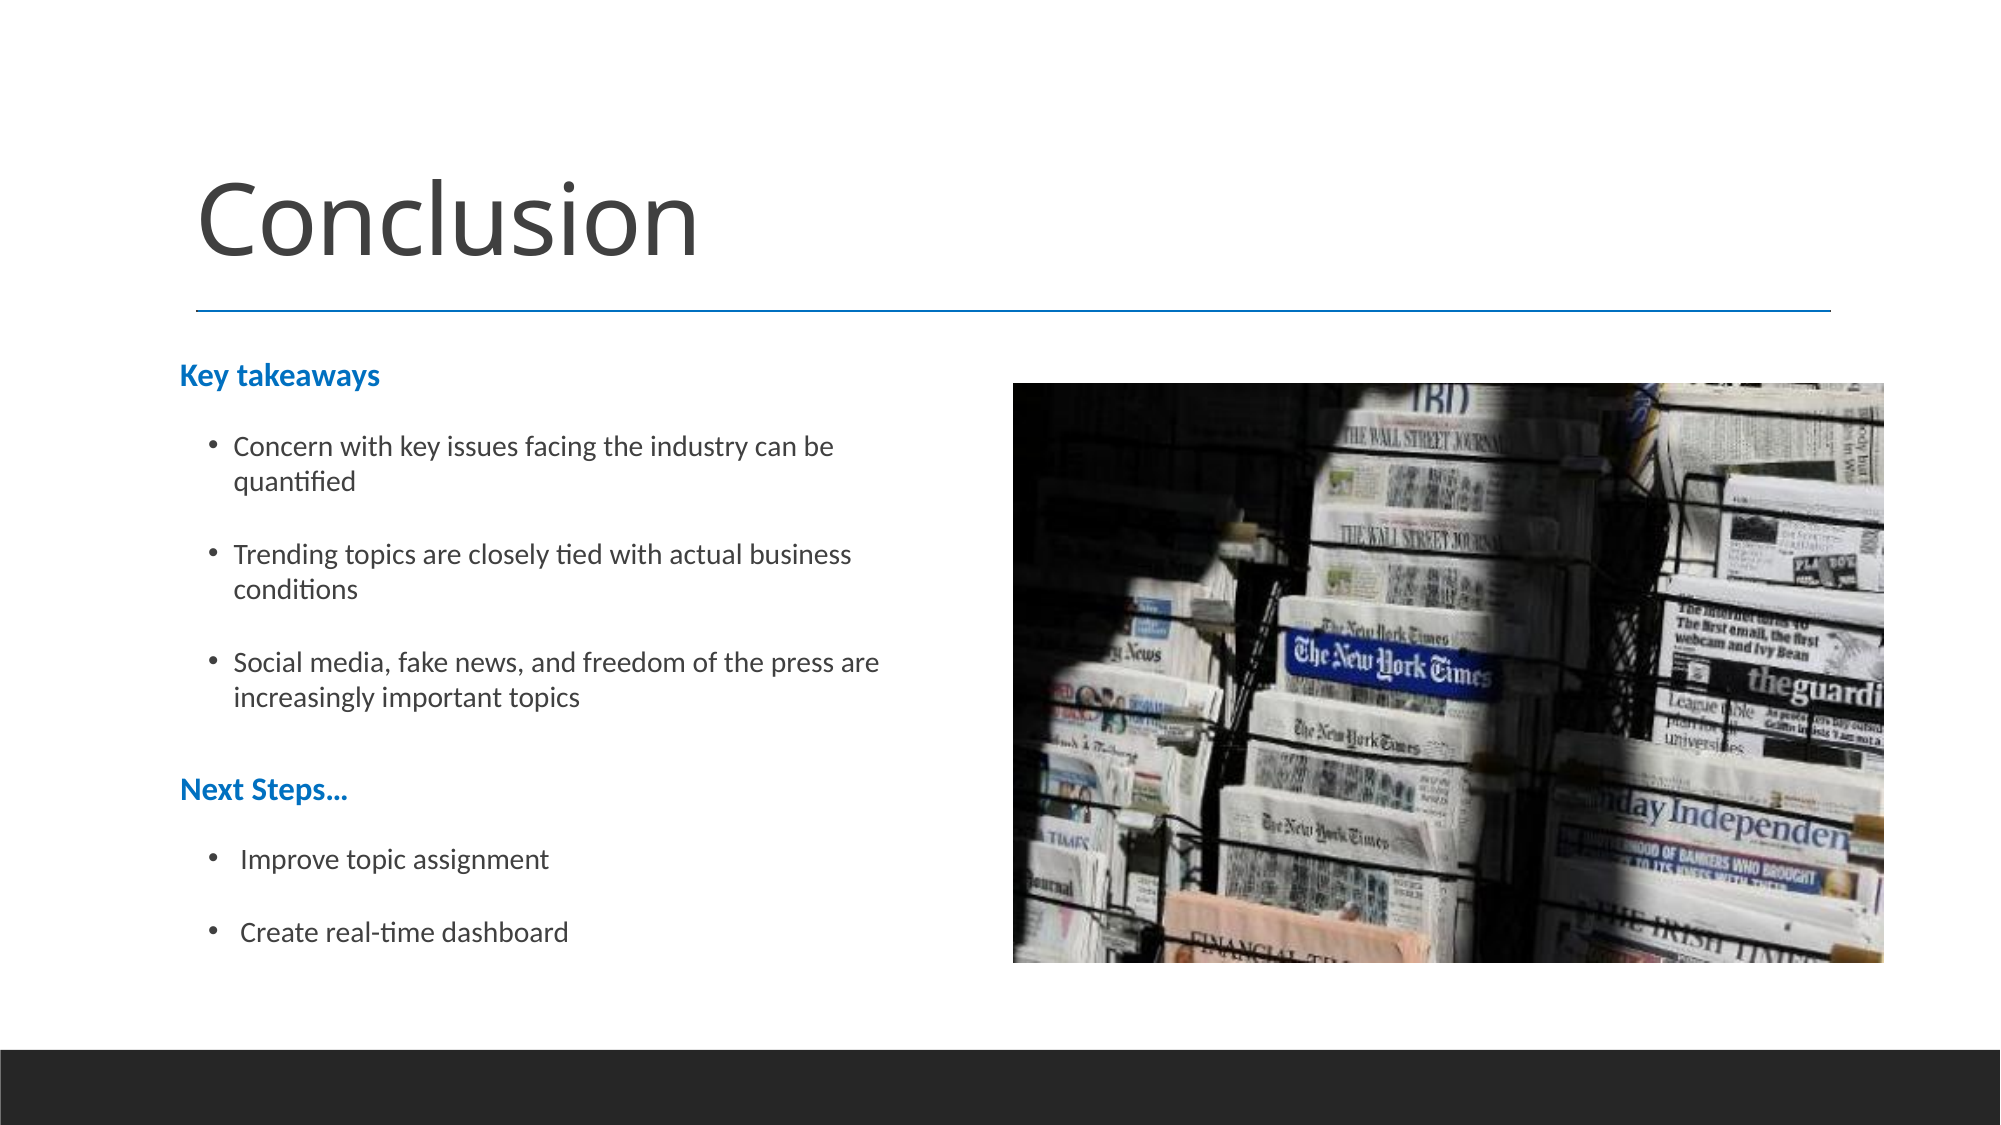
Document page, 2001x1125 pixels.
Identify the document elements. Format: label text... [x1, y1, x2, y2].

title Conclusion [180, 47, 1830, 285]
picture [1013, 383, 1884, 964]
list Key takeaways Concern with key issues facing the industry can be quantified Trending topics are closely tied with actual business conditions Social media, fake news, and freedom of the press are increasingly important topics Next Steps… Improve topic assignment Create real-time dashboard [180, 345, 934, 963]
